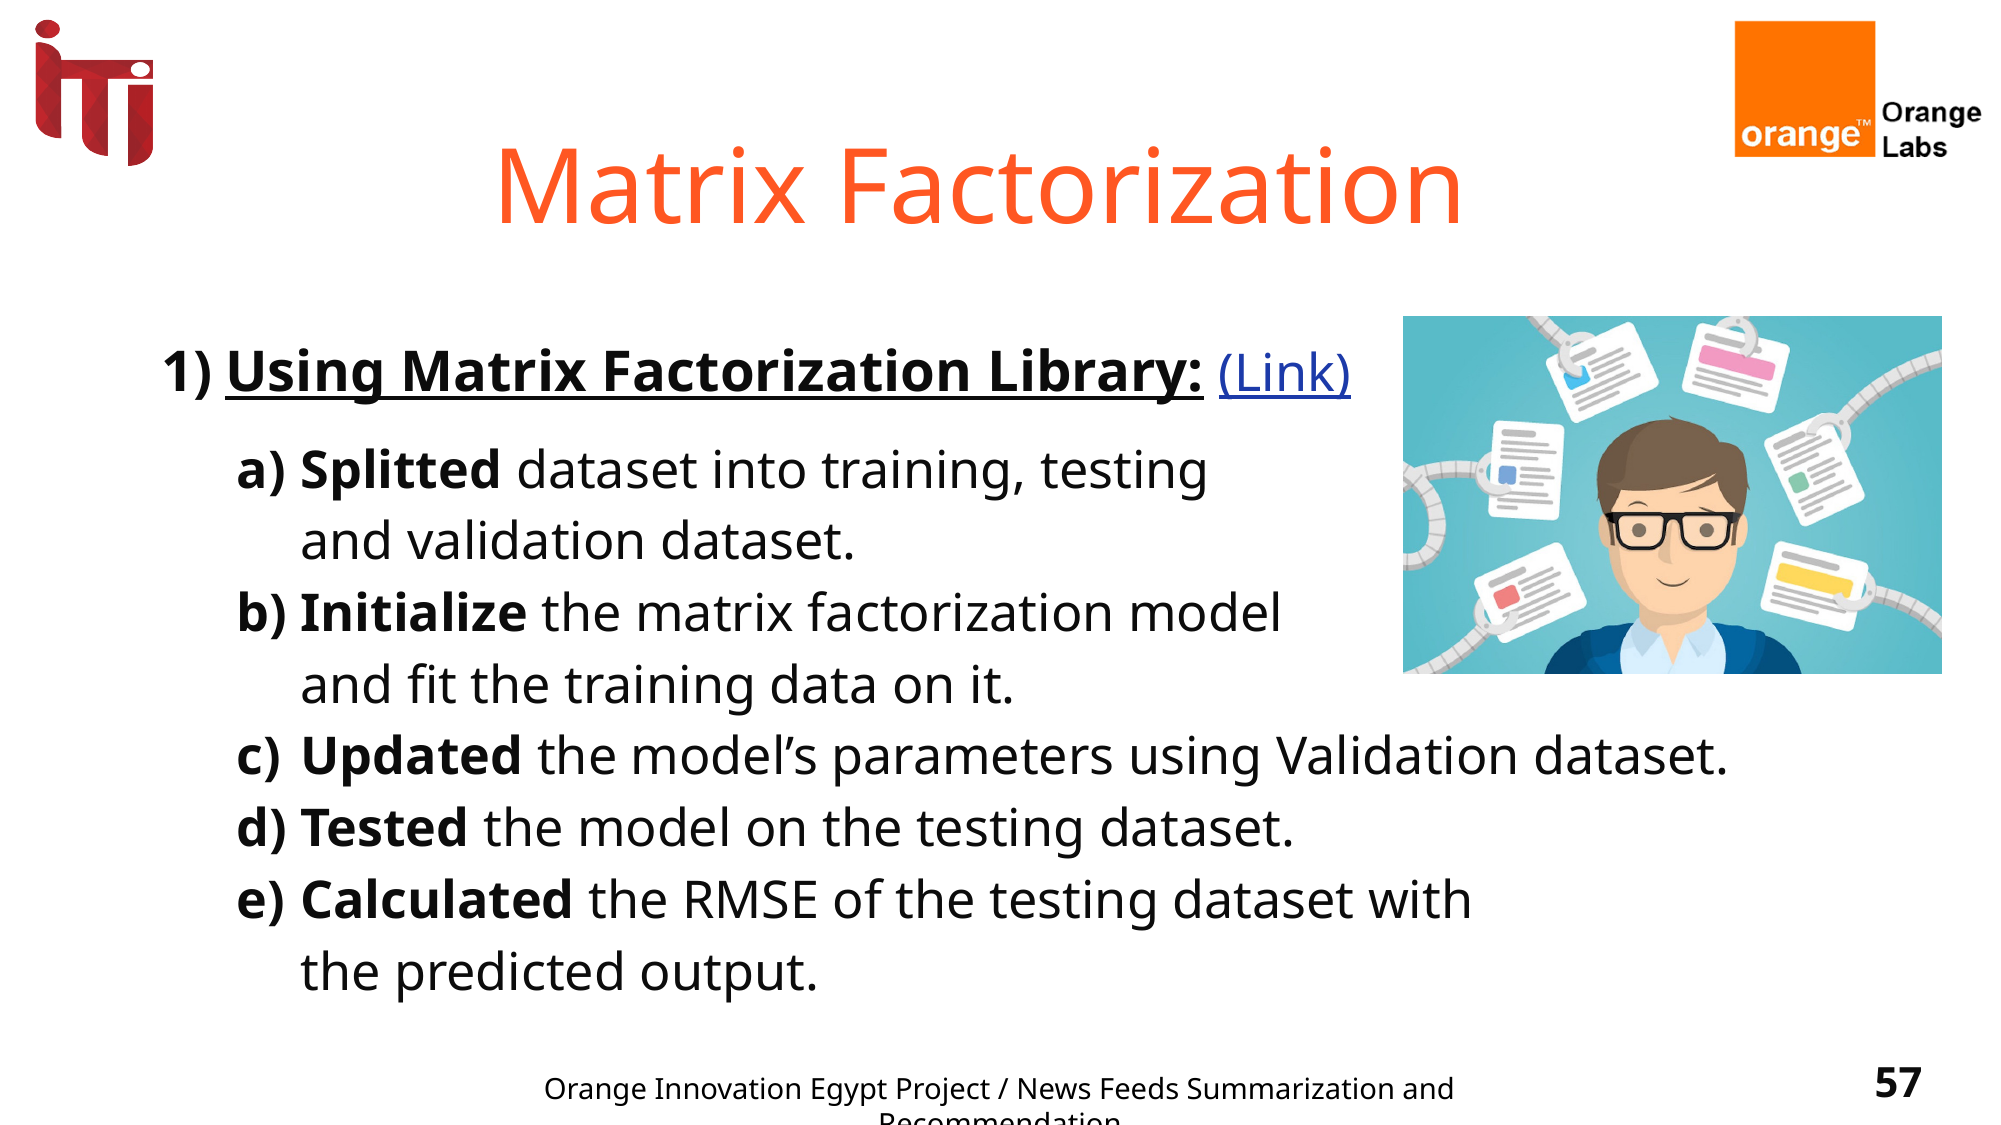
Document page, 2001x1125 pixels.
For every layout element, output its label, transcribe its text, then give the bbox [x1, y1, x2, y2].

list Using Matrix Factorization Library: (Link) Splitted dataset into training, testing and validation dataset. Initialize the matrix factorization model and fit the training data on it. Updated the model’s parameters using Validation dataset. Tested the model on the testing dataset. Calculated the RMSE of the testing dataset with the predicted output. [142, 317, 1778, 1068]
title Matrix Factorization [183, 70, 1778, 317]
picture [24, 0, 169, 166]
picture [1403, 316, 1942, 674]
slide_number ‹#› [1777, 1061, 1938, 1107]
picture [1712, 12, 2000, 166]
